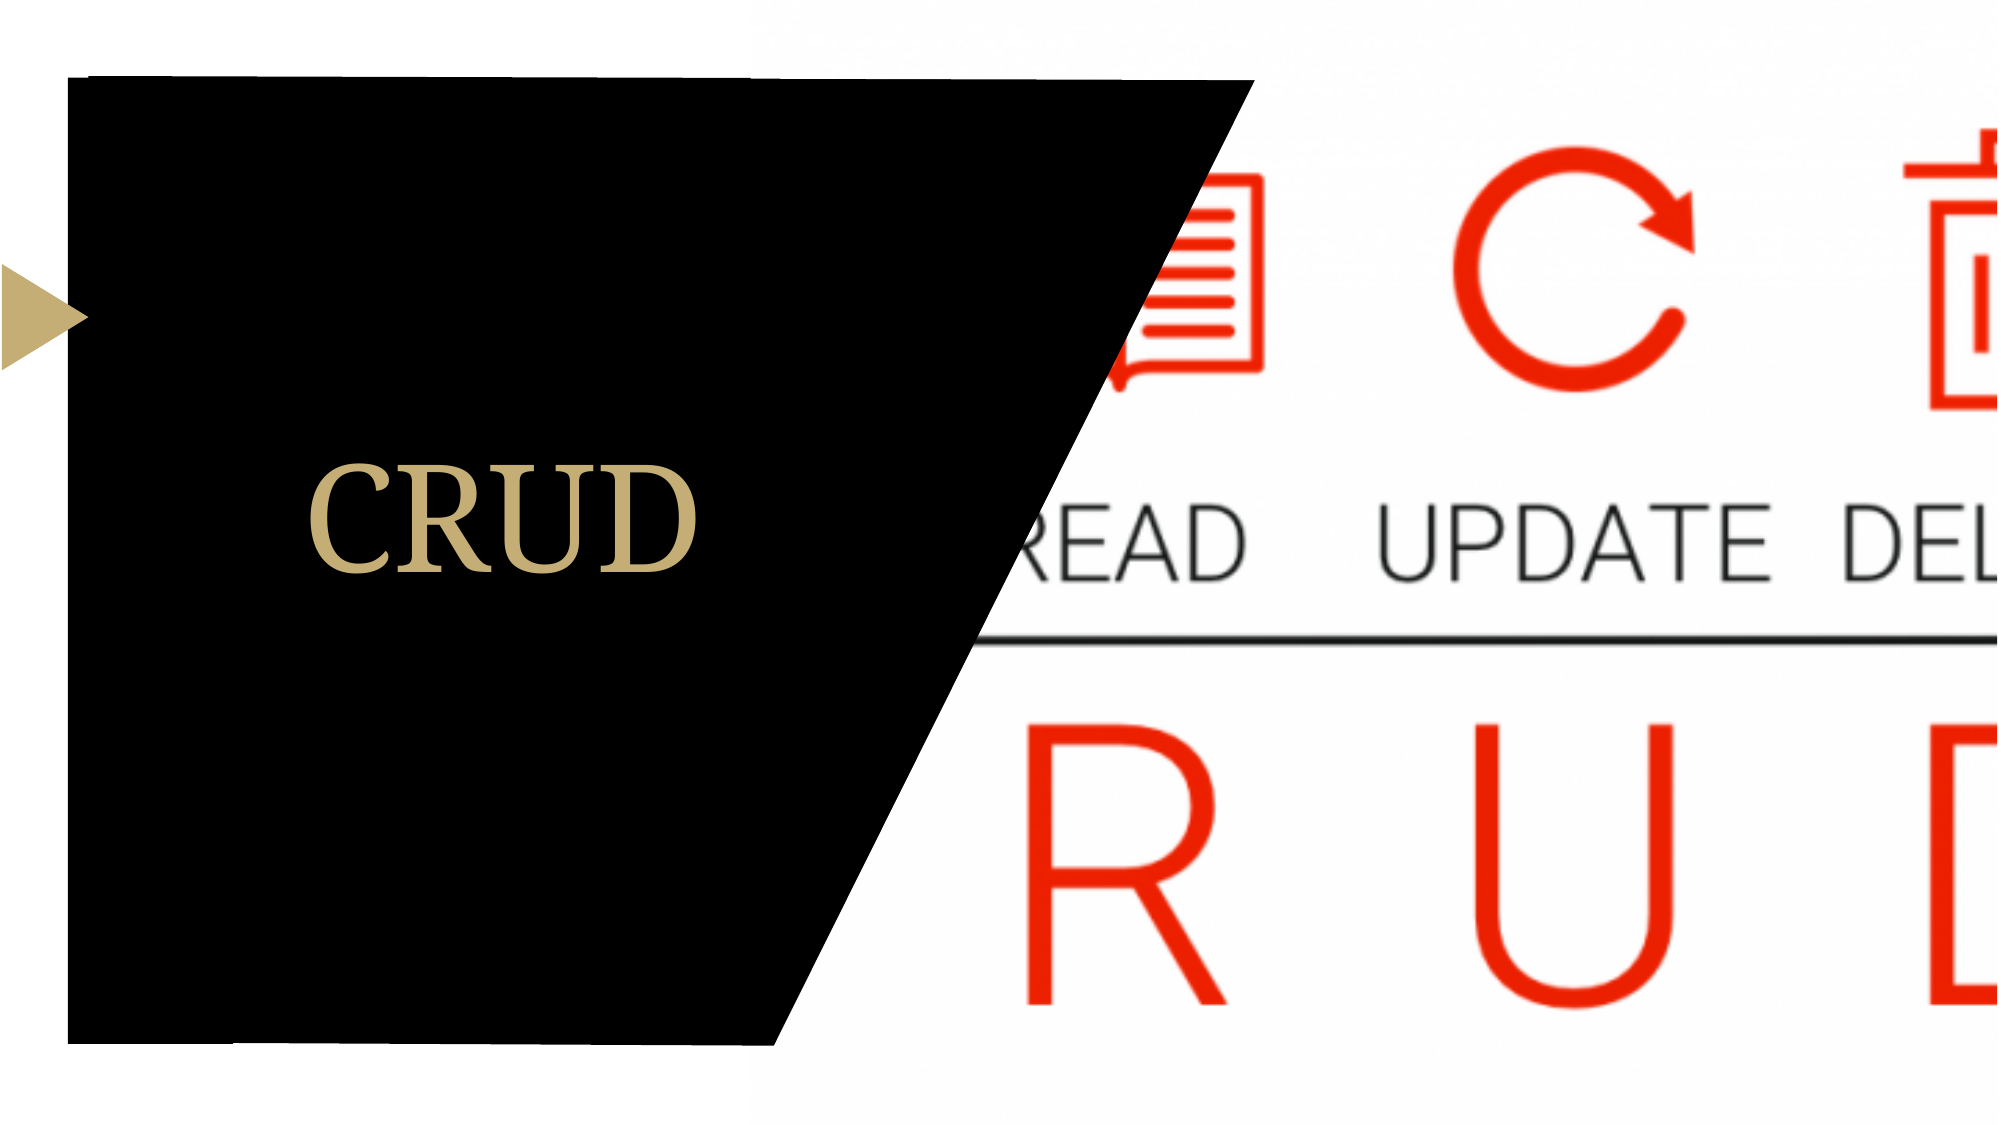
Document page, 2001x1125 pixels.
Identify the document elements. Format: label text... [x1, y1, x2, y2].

title CRUD [154, 263, 748, 861]
picture [750, 0, 1998, 1125]
